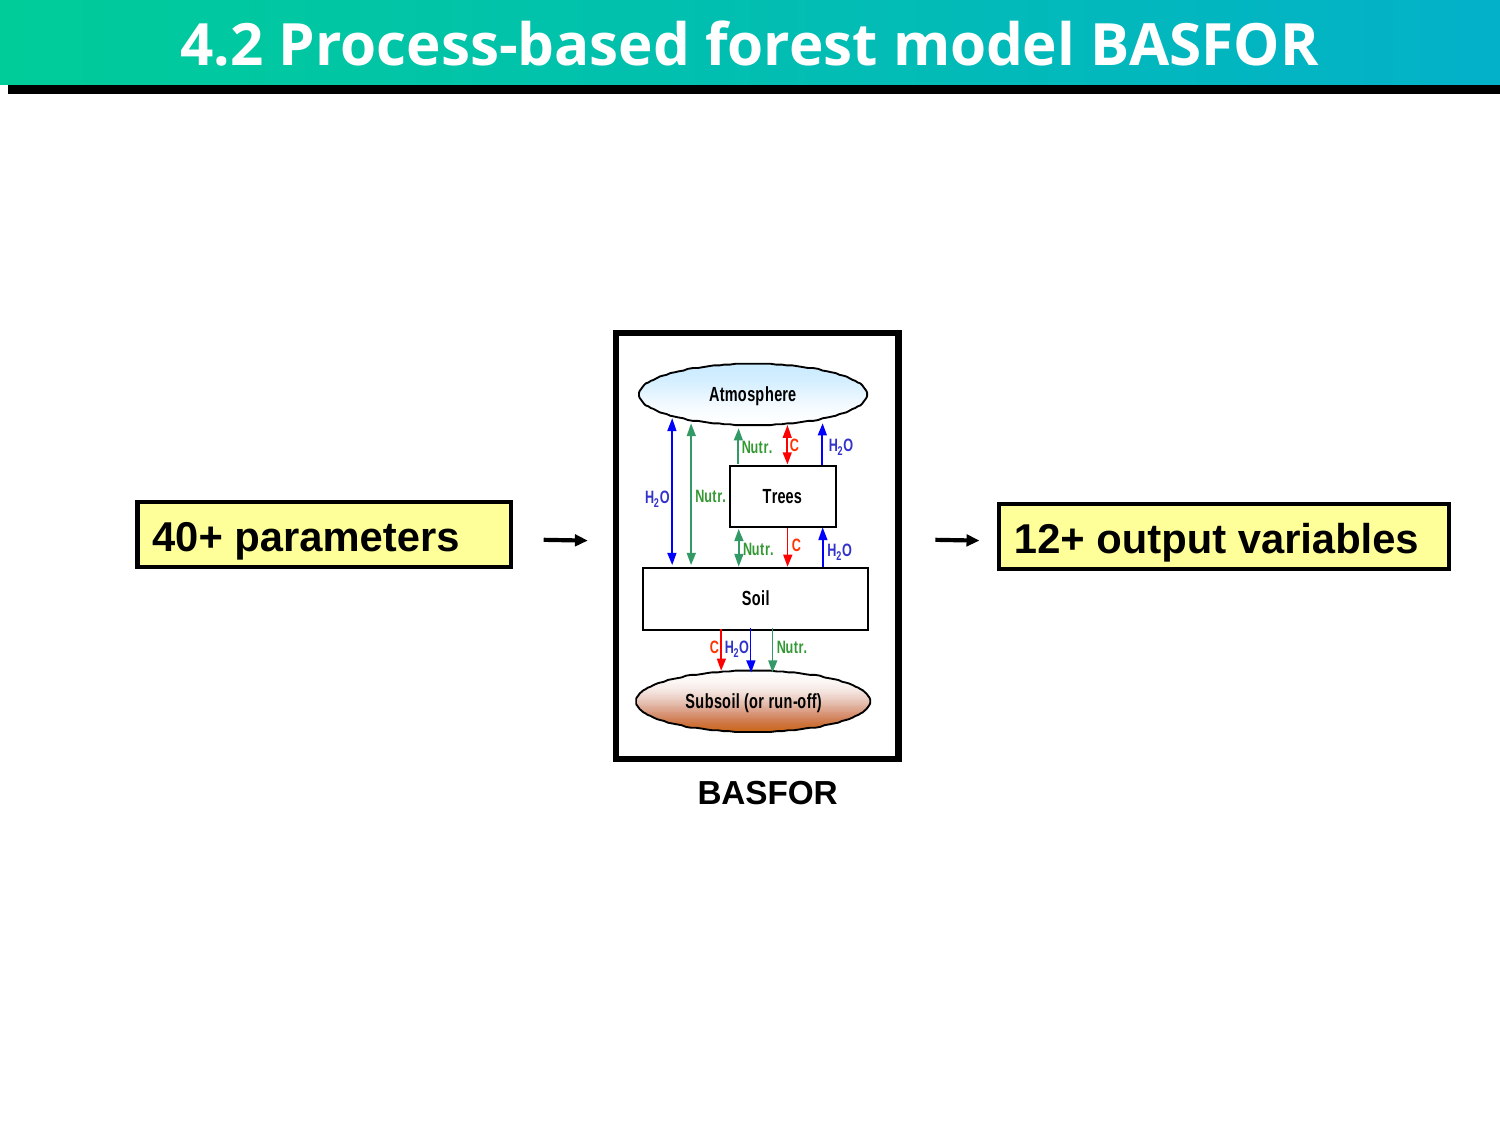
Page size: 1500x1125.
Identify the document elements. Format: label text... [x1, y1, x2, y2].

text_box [615, 332, 899, 760]
text_box 40+ parameters [137, 502, 511, 567]
text_box BASFOR [682, 769, 863, 819]
text_box [543, 534, 588, 547]
text_box 12+ output variables [999, 504, 1449, 569]
text_box [935, 534, 980, 547]
title 4.2 Process-based forest model BASFOR [0, 0, 1500, 86]
